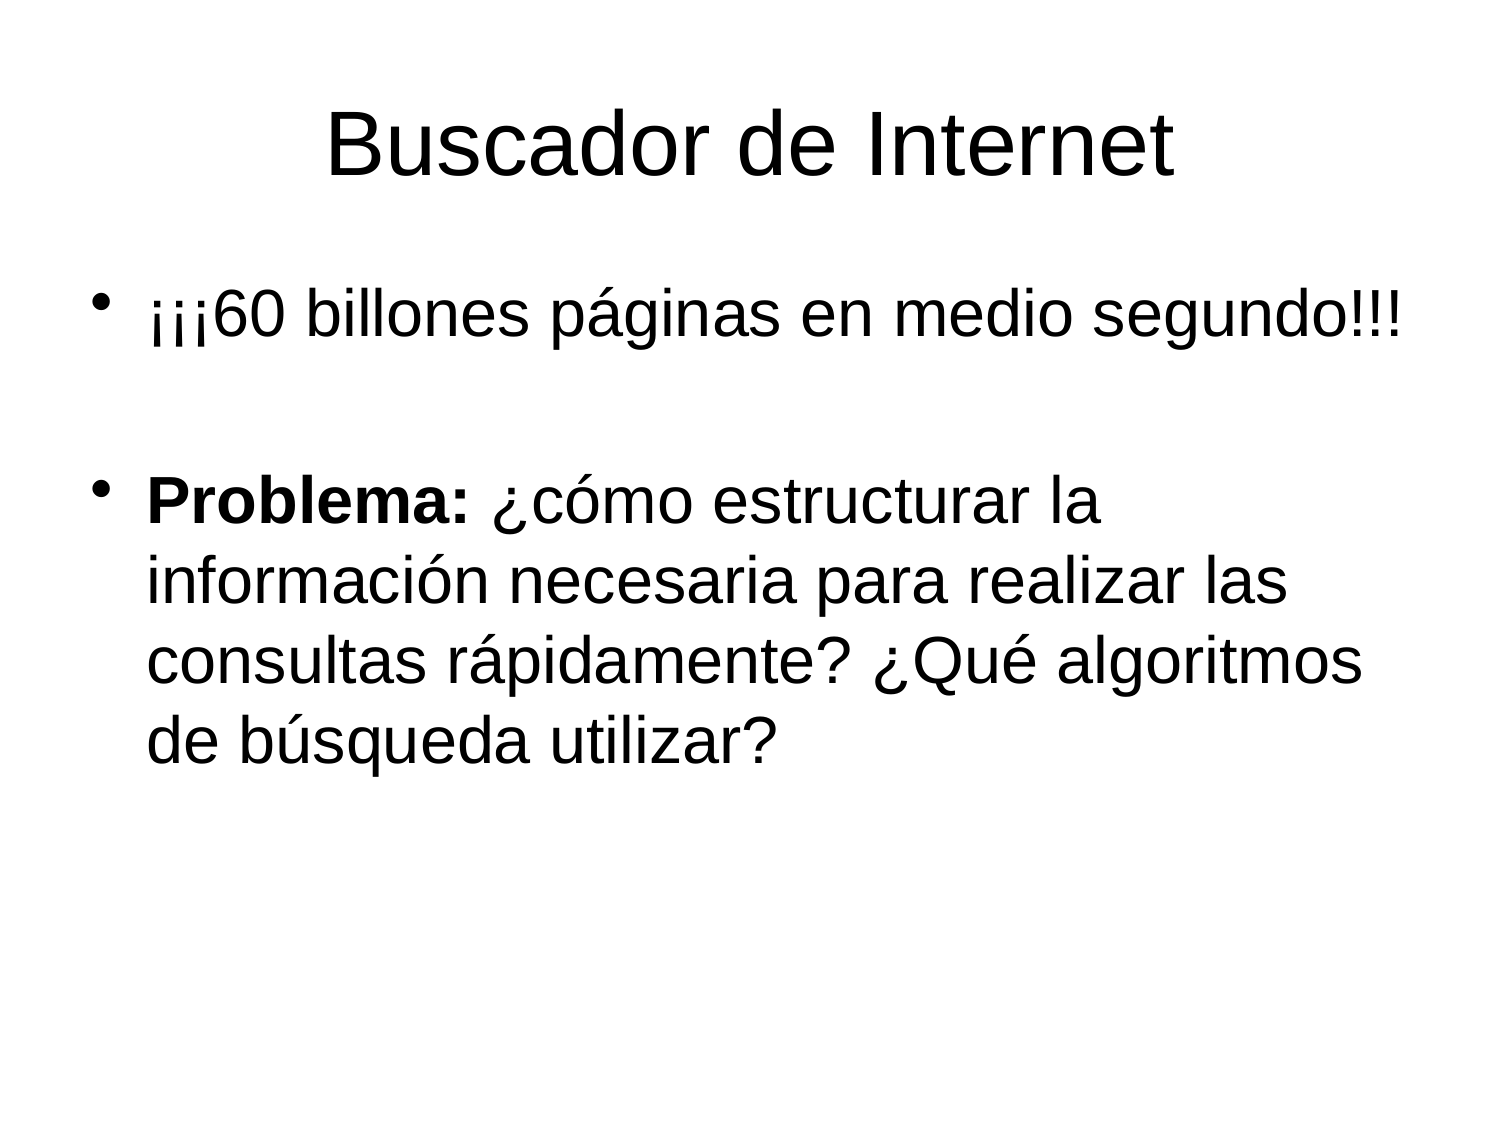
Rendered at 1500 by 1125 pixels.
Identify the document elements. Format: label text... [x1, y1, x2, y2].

title Buscador de Internet [75, 45, 1425, 233]
list ¡¡¡60 billones páginas en medio segundo!!! Problema: ¿cómo estructurar la información necesaria para realizar las consultas rápidamente? ¿Qué algoritmos de búsqueda utilizar? [75, 262, 1425, 1005]
